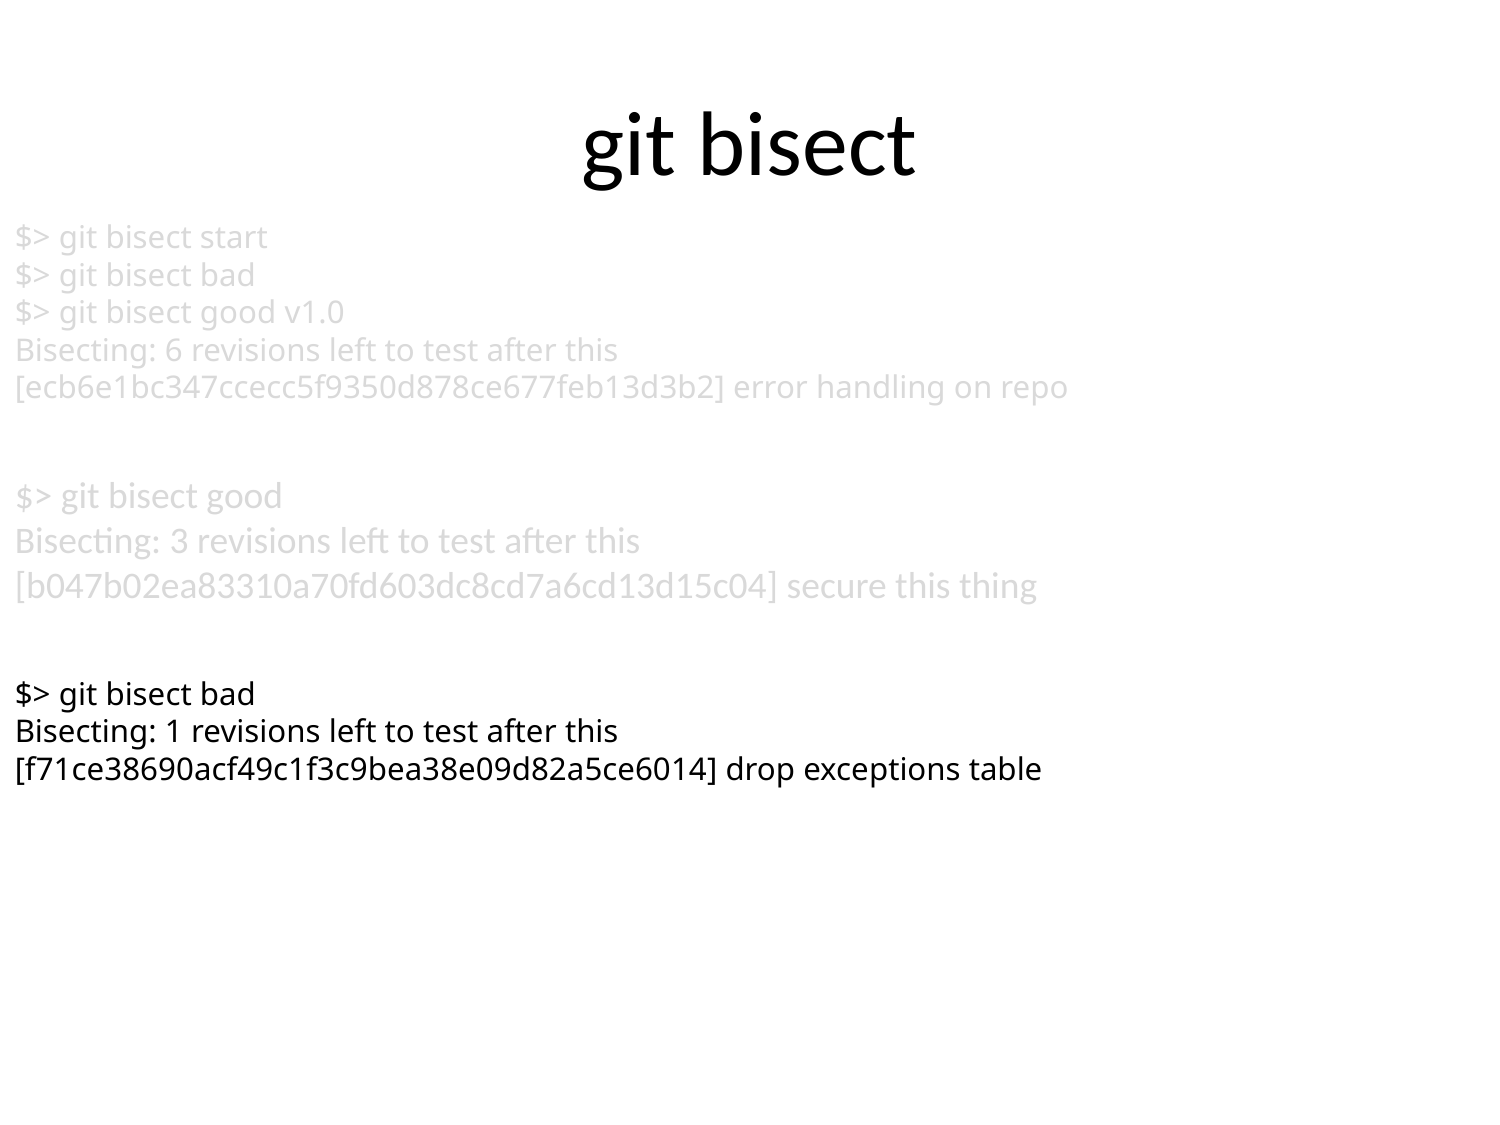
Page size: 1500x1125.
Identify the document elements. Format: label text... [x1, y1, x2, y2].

text_box $> git bisect bad Bisecting: 1 revisions left to test after this [f71ce38690acf49c1f3c9bea38e09d82a5ce6014] drop exceptions table [0, 666, 1500, 794]
text_box $> git bisect good Bisecting: 3 revisions left to test after this [b047b02ea83310a70fd603dc8cd7a6cd13d15c04] secure this thing [0, 463, 1500, 614]
text_box $> git bisect start $> git bisect bad $> git bisect good v1.0 Bisecting: 6 revisions left to test after this [ecb6e1bc347ccecc5f9350d878ce677feb13d3b2] error handling on repo [0, 210, 1500, 412]
title git bisect [75, 45, 1425, 210]
